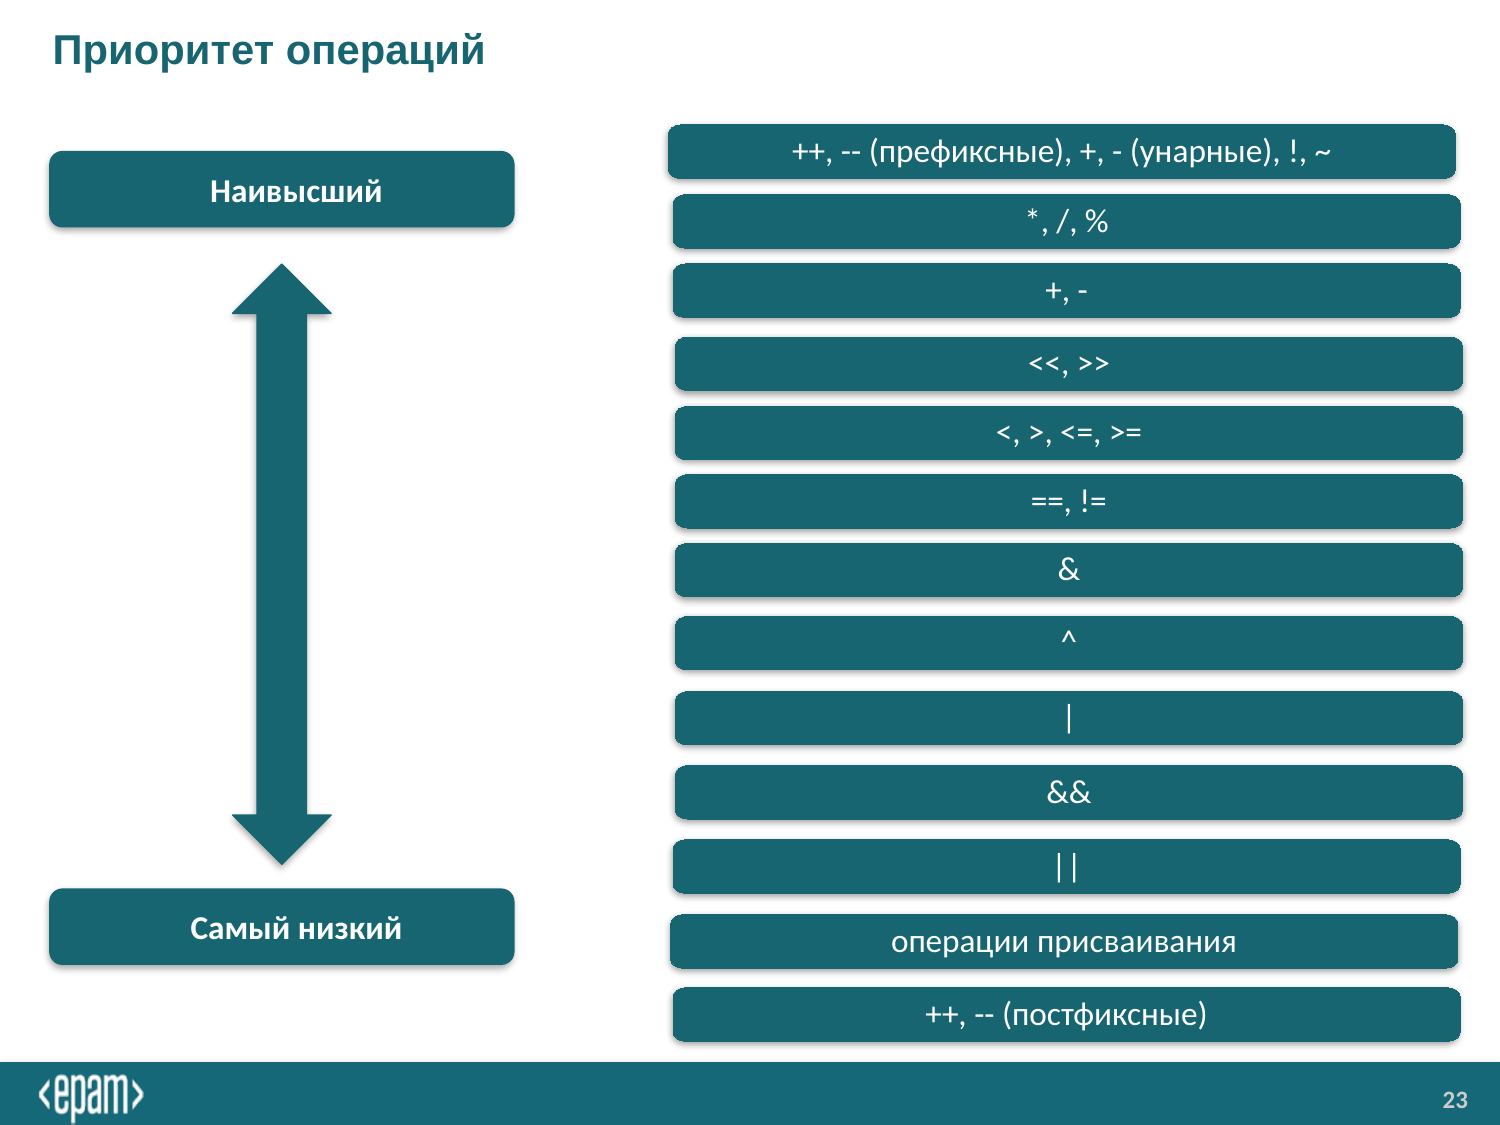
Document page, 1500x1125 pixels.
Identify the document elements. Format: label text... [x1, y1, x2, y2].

picture [38, 1074, 144, 1125]
title Приоритет операций [0, 0, 1500, 95]
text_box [49, 124, 1463, 1042]
